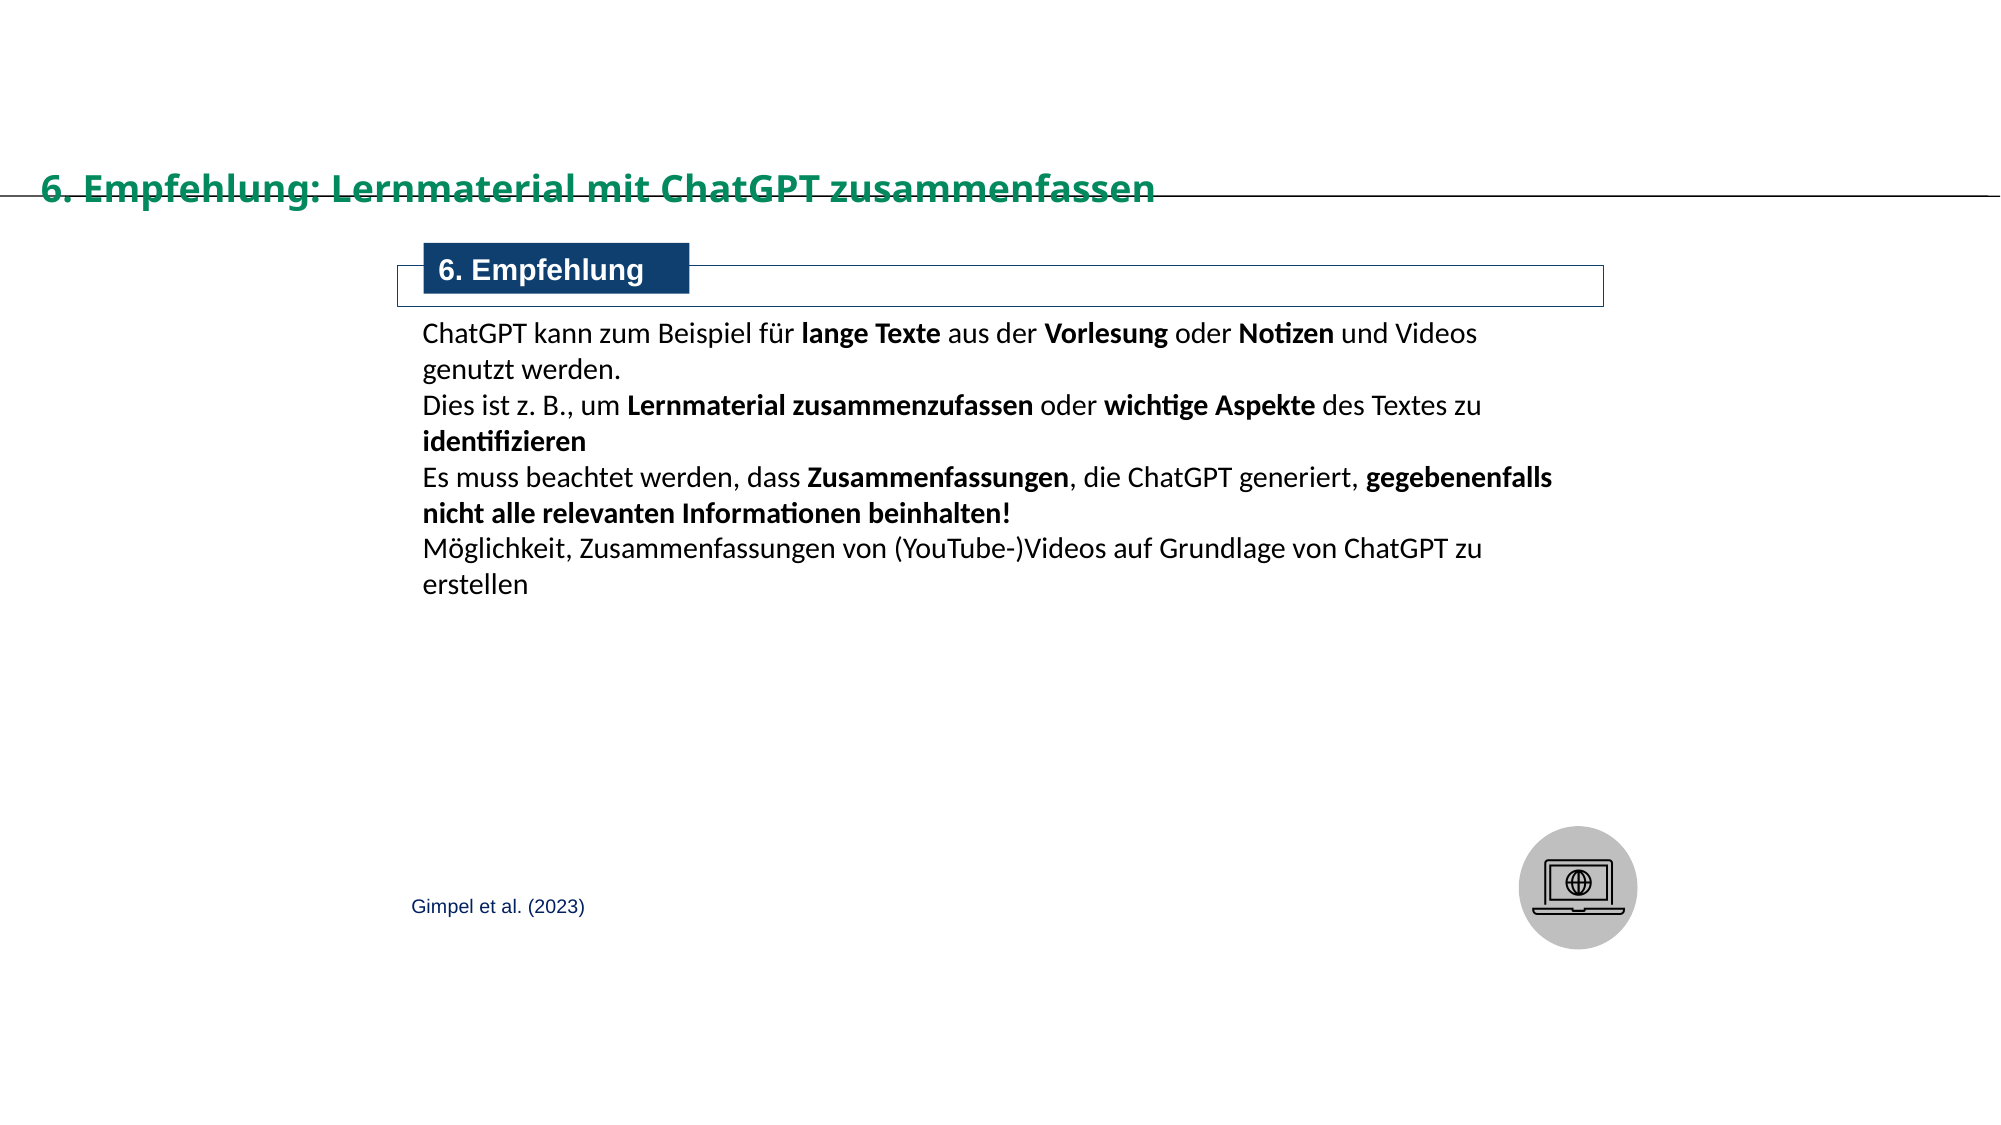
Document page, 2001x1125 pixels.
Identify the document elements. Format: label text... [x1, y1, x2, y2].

list ChatGPT kann zum Beispiel für lange Texte aus der Vorlesung oder Notizen und Videos genutzt werden. Dies ist z. B., um Lernmaterial zusammenzufassen oder wichtige Aspekte des Textes zu identifizieren Es muss beachtet werden, dass Zusammenfassungen, die ChatGPT generiert, gegebenenfalls nicht alle relevanten Informationen beinhalten! Möglichkeit, Zusammenfassungen von (YouTube-)Videos auf Grundlage von ChatGPT zu erstellen [422, 313, 1572, 714]
text_box [396, 265, 1603, 307]
text_box 6. Empfehlung [423, 242, 690, 294]
title 6. Empfehlung: Lernmaterial mit ChatGPT zusammenfassen [40, 156, 2000, 219]
text_box Gimpel et al. (2023) [396, 886, 660, 925]
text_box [1520, 827, 1636, 948]
